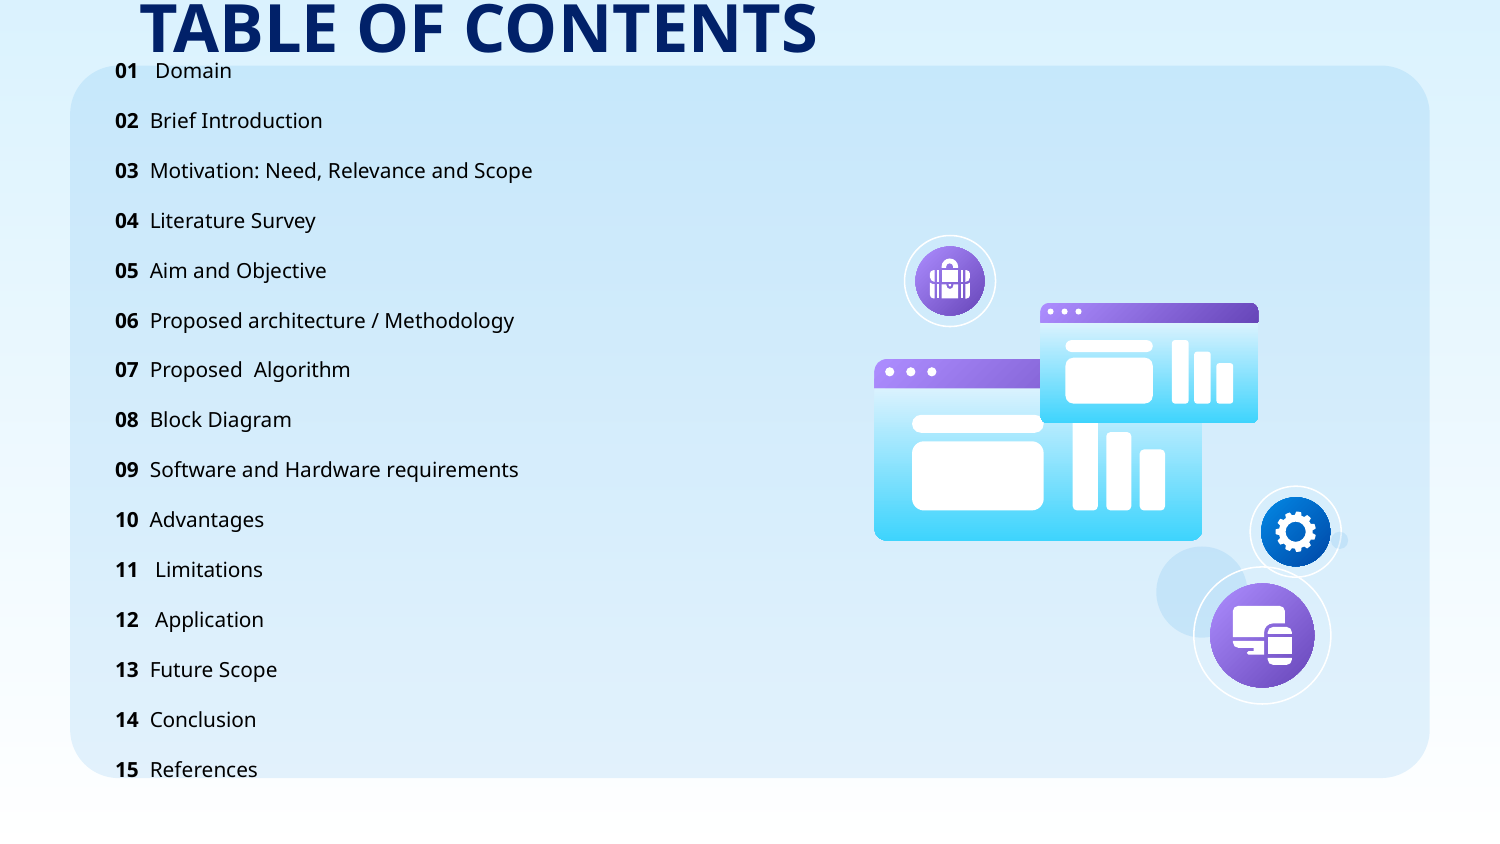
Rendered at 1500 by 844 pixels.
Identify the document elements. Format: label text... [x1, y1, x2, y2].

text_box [874, 358, 1203, 541]
text_box [1156, 546, 1239, 636]
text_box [904, 235, 996, 327]
title TABLE OF CONTENTS [124, 0, 1383, 106]
text_box 01 Domain 02 Brief Introduction 03 Motivation: Need, Relevance and Scope 04 Literature Survey 05 Aim and Objective 06 Proposed architecture / Methodology 07 Proposed Algorithm 08 Block Diagram 09 Software and Hardware requirements 10 Advantages 11 Limitations 12 Application 13 Future Scope 14 Conclusion 15 References [100, 50, 937, 825]
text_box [1193, 566, 1332, 705]
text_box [1040, 302, 1259, 424]
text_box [1249, 485, 1342, 578]
